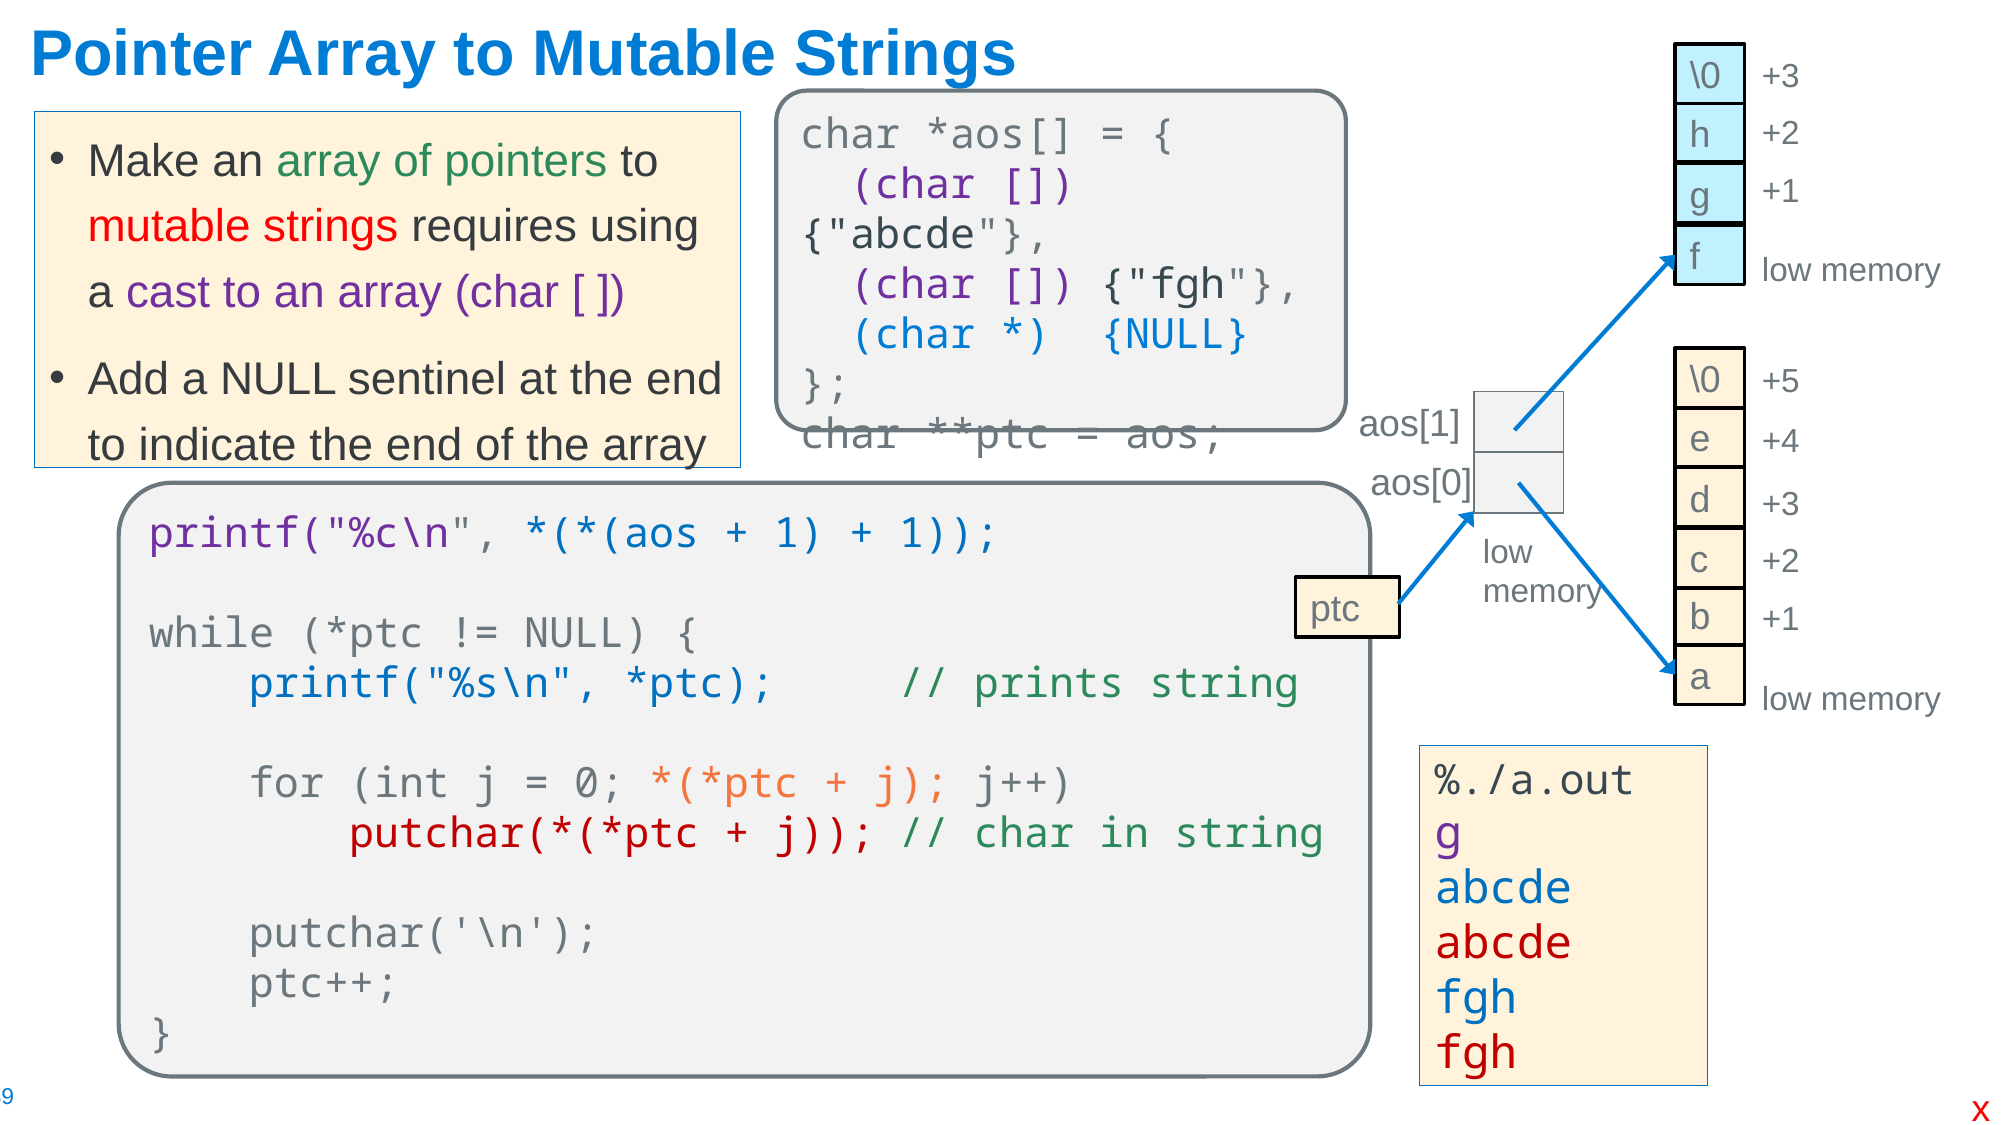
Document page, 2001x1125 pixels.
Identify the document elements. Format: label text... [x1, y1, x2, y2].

text_box low memory [1468, 522, 1518, 617]
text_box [1514, 255, 1676, 431]
text_box f [1674, 224, 1745, 285]
text_box e [1674, 408, 1745, 467]
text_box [1398, 511, 1474, 604]
text_box aos[1] [1343, 391, 1476, 452]
text_box +3 +2 +1 low memory [1747, 46, 1957, 296]
text_box x [1956, 1076, 2000, 1125]
list Make an array of pointers to mutable strings requires using a cast to an array (char [ ]) Add a NULL sentinel at the end to indicate the end of the array [34, 111, 741, 468]
text_box printf("%c\n", *(*(aos + 1) + 1)); while (*ptc != NULL) { printf("%s\n", *ptc); // prints string for (int j = 0; *(*ptc + j); j++) putchar(*(*ptc + j)); // char in string putchar('\n'); ptc++; } [118, 482, 1371, 1077]
table_header [1476, 392, 1563, 451]
table_cell [1475, 453, 1563, 512]
text_box h [1674, 104, 1745, 163]
text_box aos[0] [1355, 450, 1488, 511]
text_box a [1674, 645, 1745, 705]
text_box %./a.out g abcde abcde fgh fgh [1419, 745, 1708, 1086]
text_box d [1674, 467, 1745, 528]
title Pointer Array to Mutable Strings [15, 0, 1741, 97]
text_box b [1675, 588, 1745, 645]
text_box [1518, 482, 1675, 676]
text_box +5 +4 +3 +2 +1 low memory [1747, 352, 1957, 724]
text_box char *aos[] = { (char []) {"abcde"}, (char []) {"fgh"}, (char *) {NULL} }; char **ptc = aos; [776, 90, 1346, 431]
text_box ptc [1295, 577, 1400, 637]
text_box \0 [1674, 43, 1745, 104]
text_box c [1675, 528, 1745, 588]
text_box g [1674, 163, 1745, 224]
text_box \0 [1676, 348, 1745, 408]
